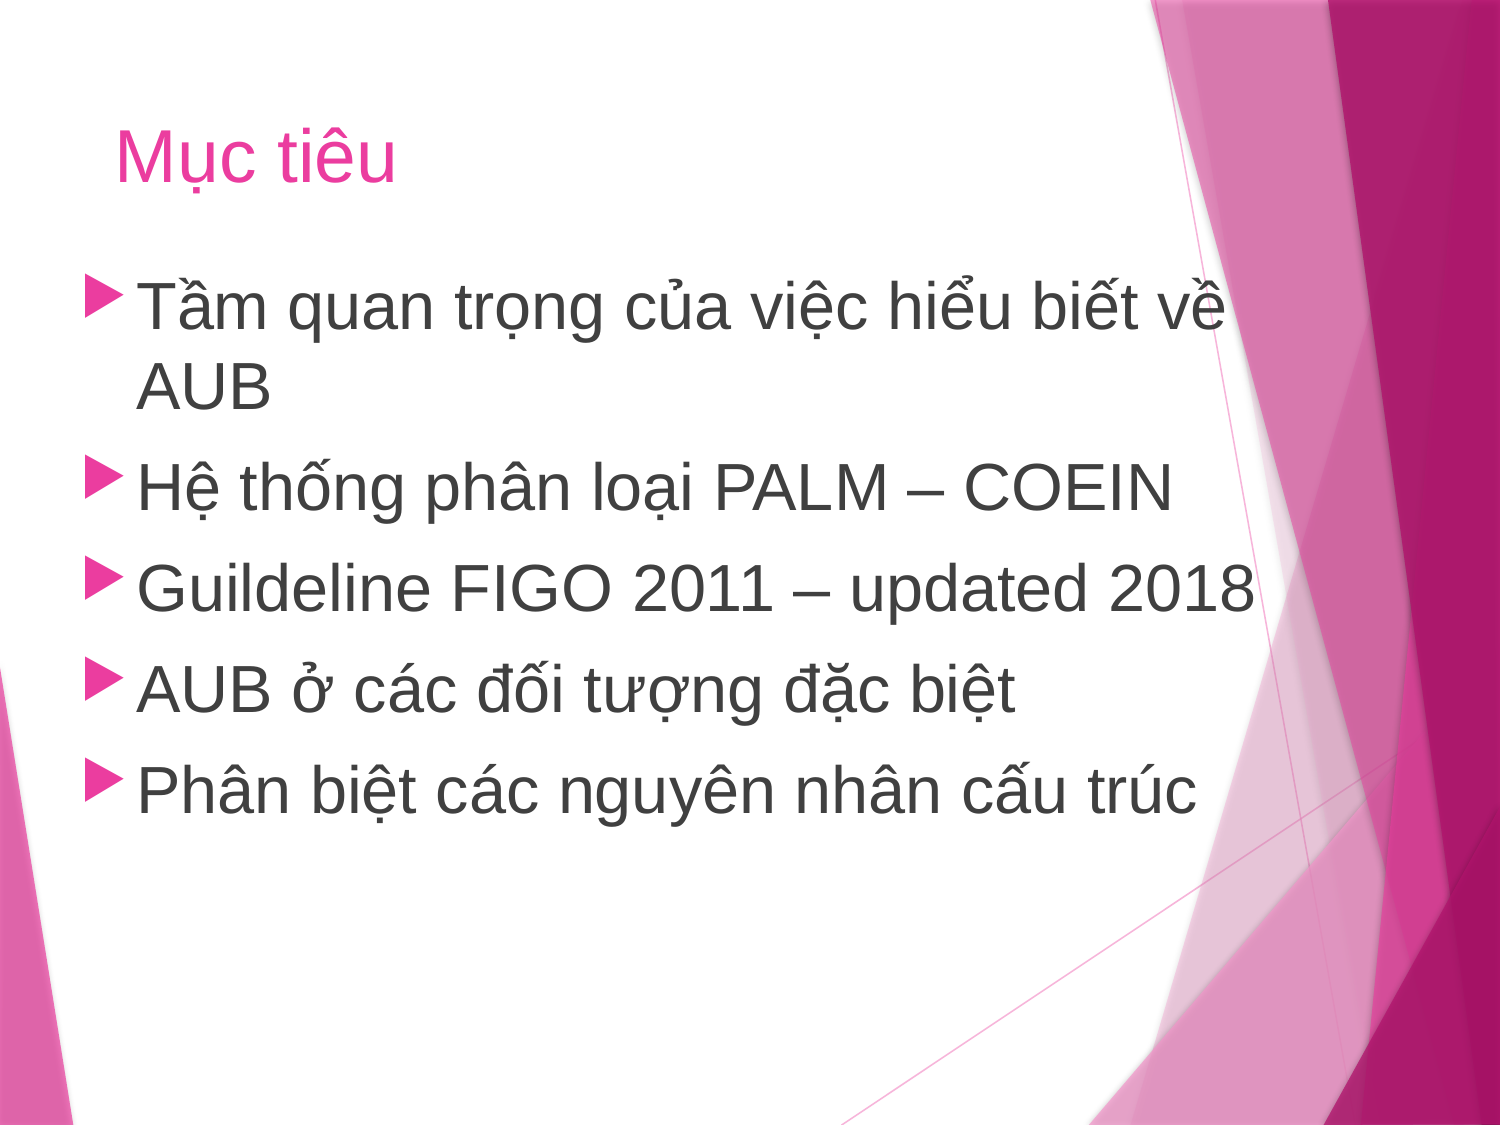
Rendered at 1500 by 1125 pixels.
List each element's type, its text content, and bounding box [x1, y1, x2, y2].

list Tầm quan trọng của việc hiểu biết về AUB Hệ thống phân loại PALM – COEIN Guildeline FIGO 2011 – updated 2018 AUB ở các đối tượng đặc biệt Phân biệt các nguyên nhân cấu trúc [64, 255, 1376, 991]
title Mục tiêu [99, 99, 1142, 255]
